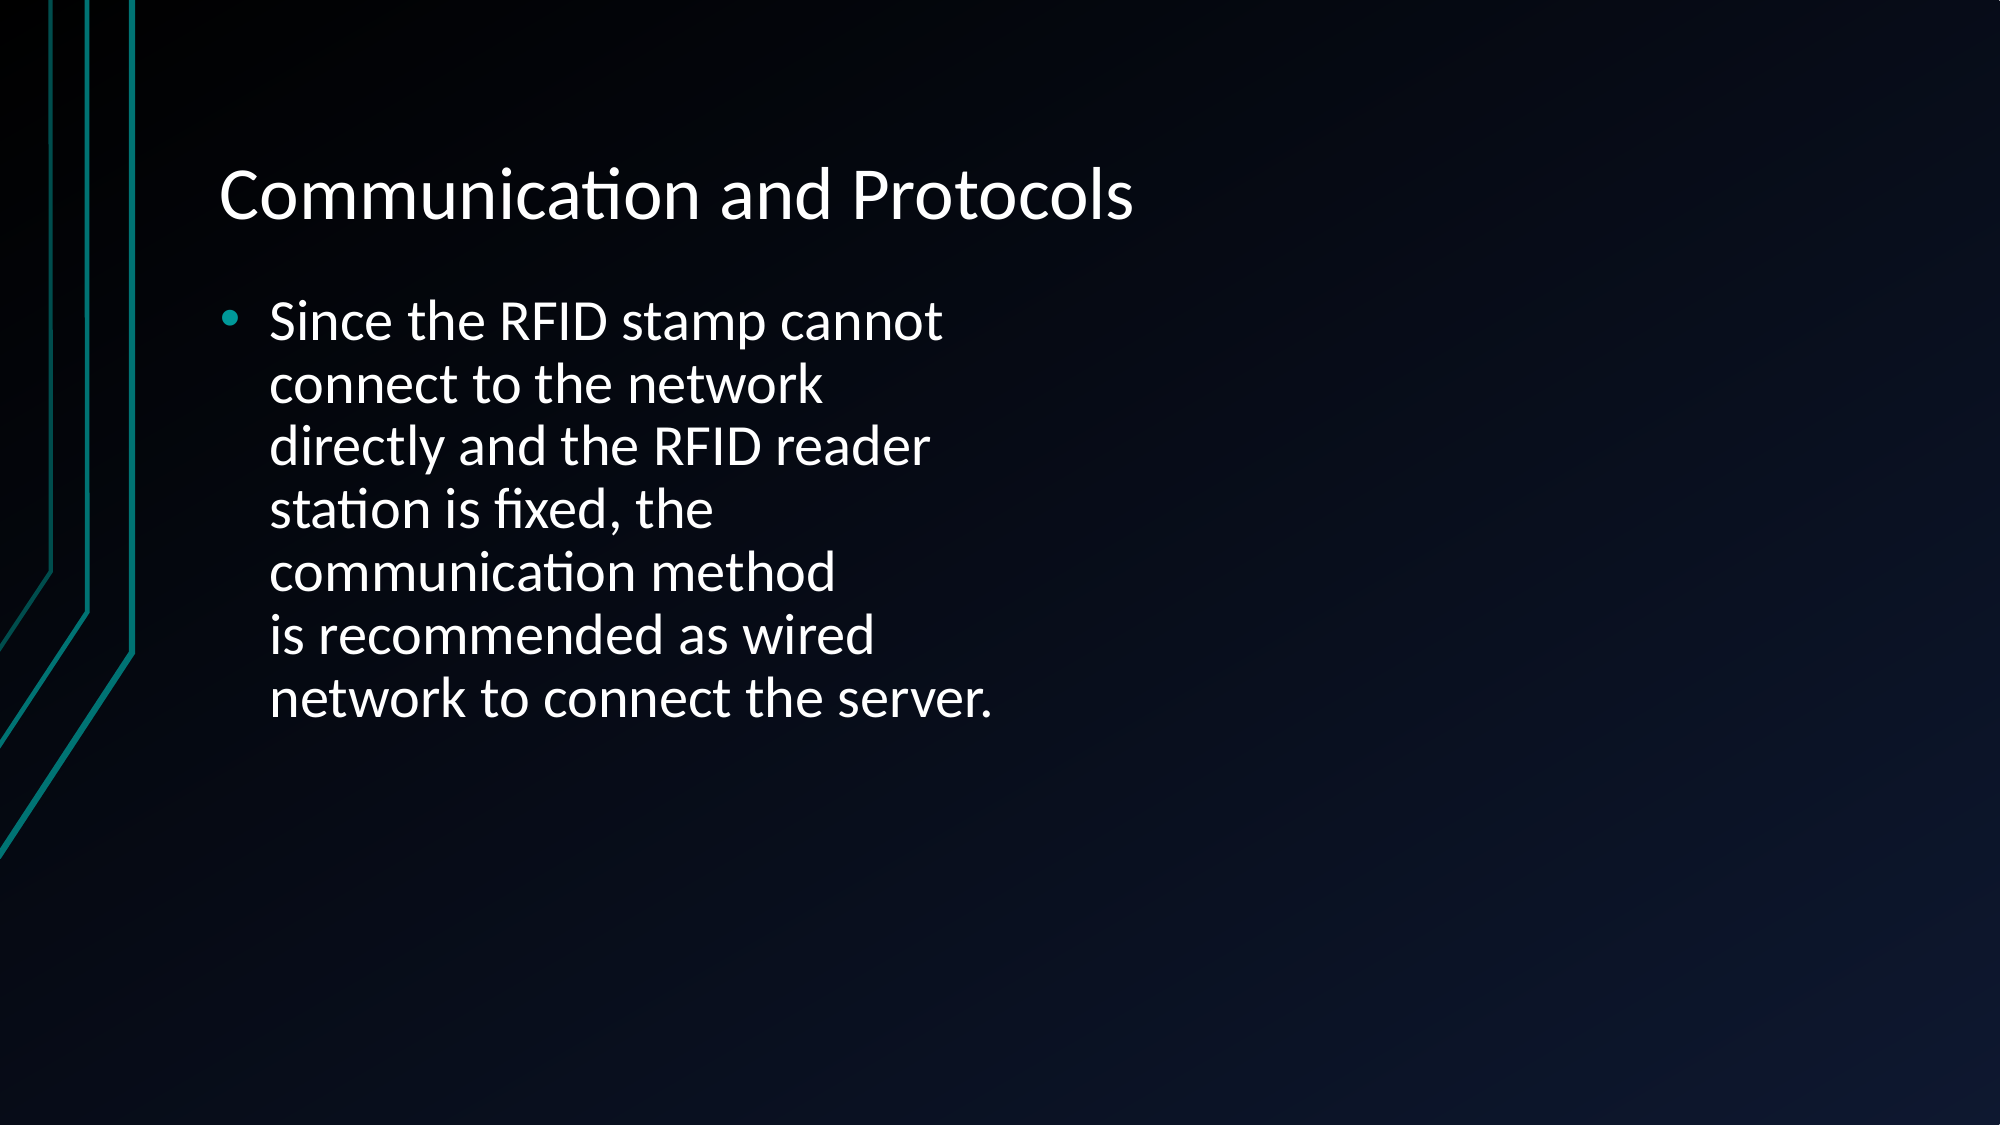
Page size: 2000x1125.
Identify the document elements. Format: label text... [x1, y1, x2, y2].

title Communication and Protocols [199, 45, 1900, 246]
list Since the RFID stamp cannot connect to the network directly and the RFID reader station is fixed, the communication method is recommended as wired network to connect the server. [199, 279, 1033, 1013]
